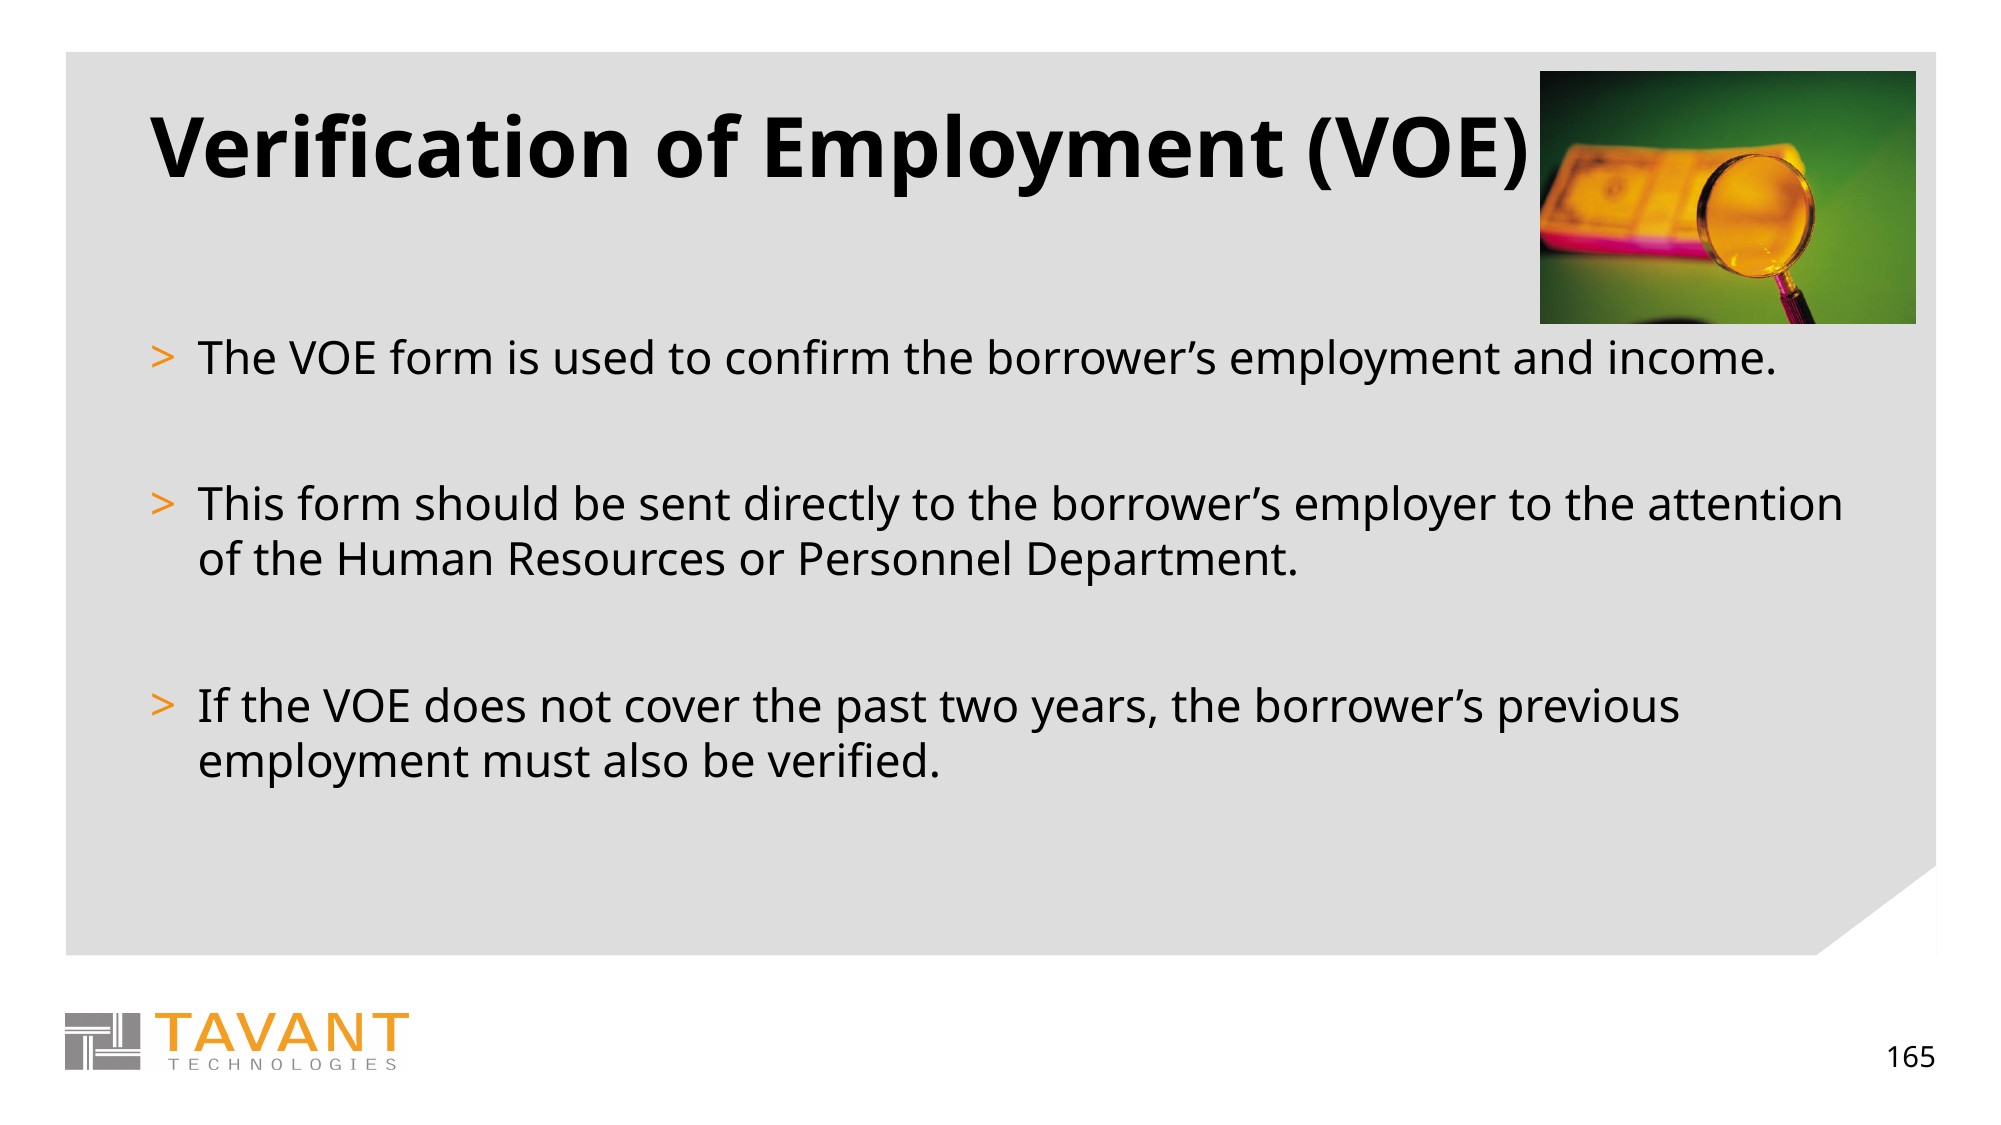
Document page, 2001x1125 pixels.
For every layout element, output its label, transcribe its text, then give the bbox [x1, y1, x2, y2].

list The VOE form is used to confirm the borrower’s employment and income. This form should be sent directly to the borrower’s employer to the attention of the Human Resources or Personnel Department. If the VOE does not cover the past two years, the borrower’s previous employment must also be verified. [150, 247, 1850, 894]
title Verification of Employment (VOE) [150, 50, 1850, 239]
picture [1539, 71, 1916, 324]
picture [65, 1013, 409, 1070]
slide_number 165 [1519, 1028, 1937, 1090]
